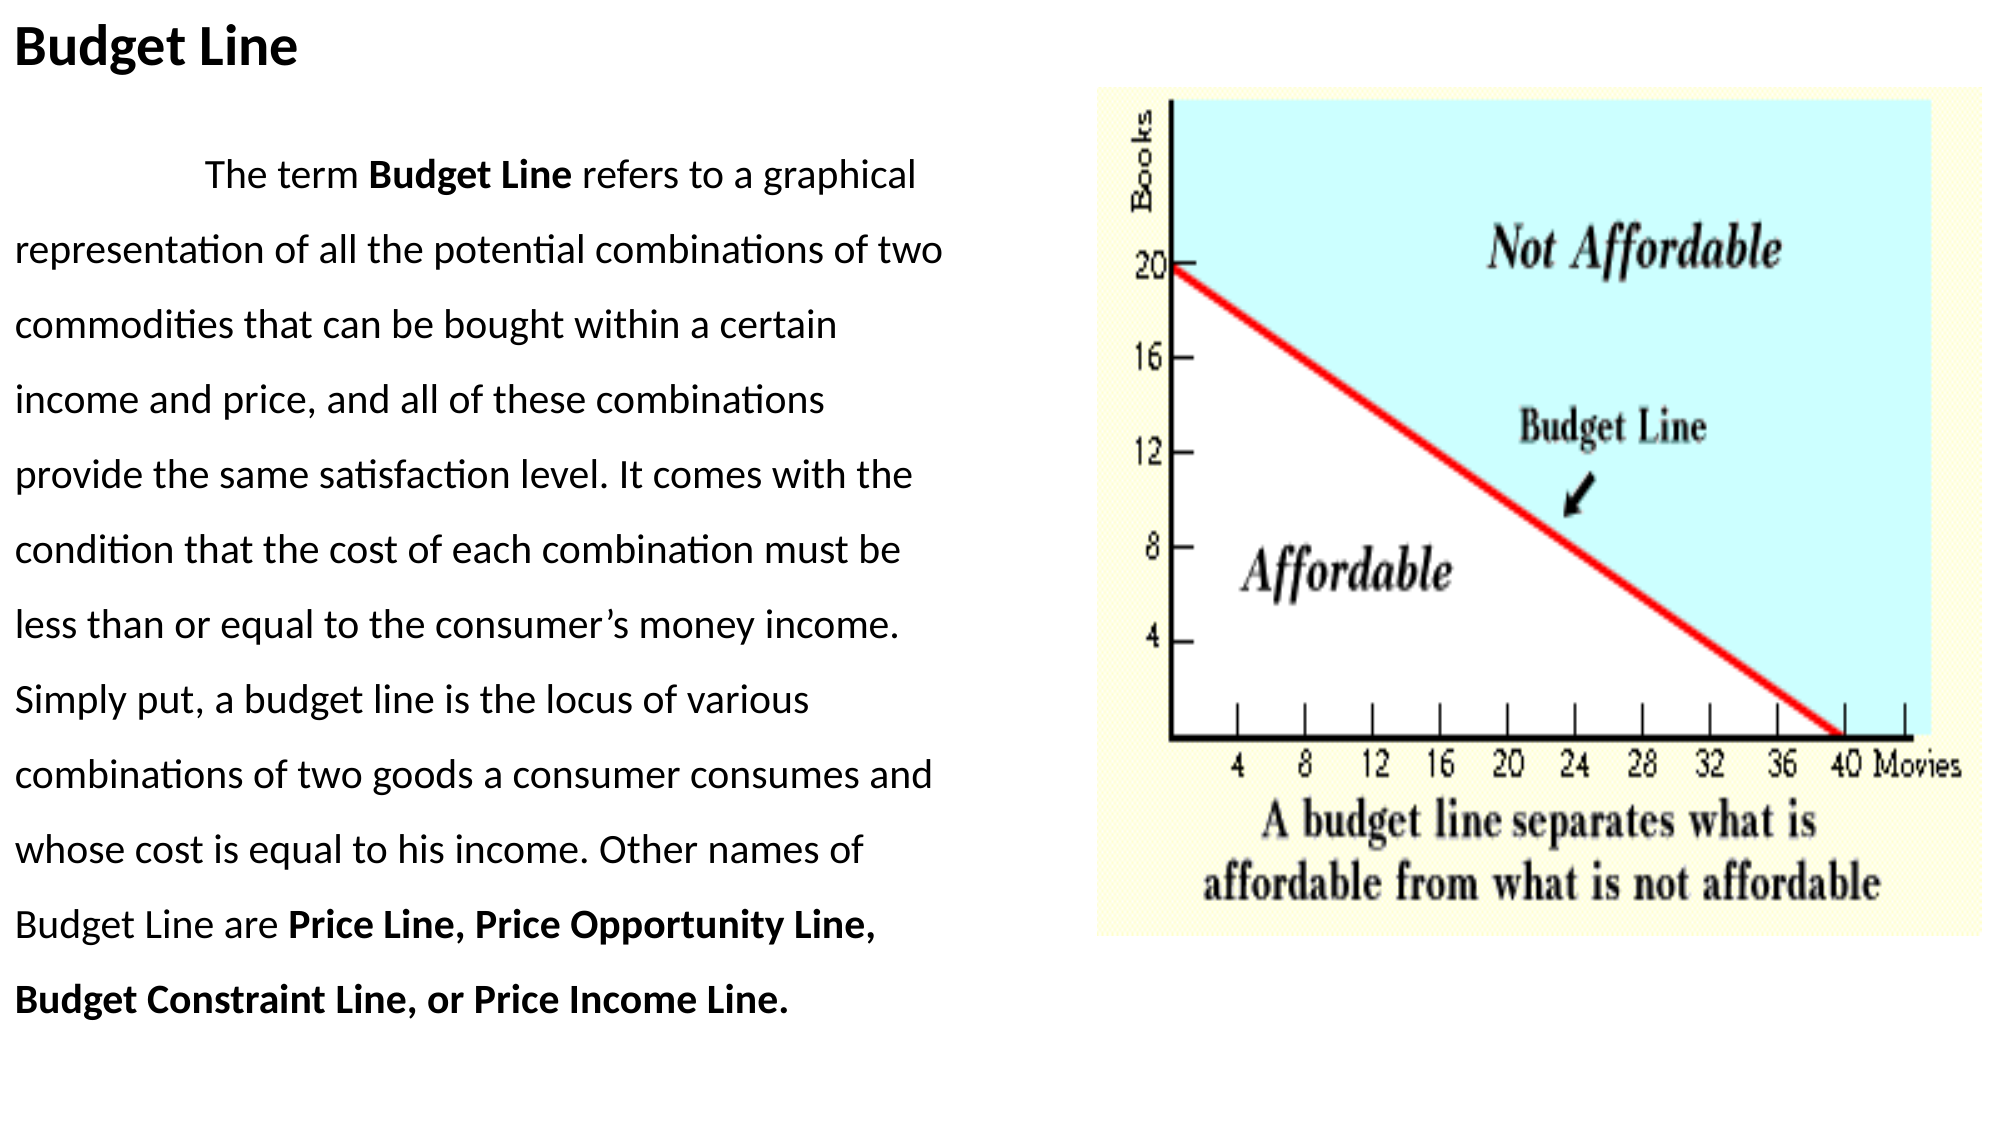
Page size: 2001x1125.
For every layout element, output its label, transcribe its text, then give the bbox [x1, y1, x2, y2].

picture [1097, 87, 1982, 936]
text_box Budget Line The term Budget Line refers to a graphical representation of all the potential combinations of two commodities that can be bought within a certain income and price, and all of these combinations provide the same satisfaction level. It comes with the condition that the cost of each combination must be less than or equal to the consumer’s money income. Simply put, a budget line is the locus of various combinations of two goods a consumer consumes and whose cost is equal to his income. Other names of Budget Line are Price Line, Price Opportunity Line, Budget Constraint Line, or Price Income Line. [0, 0, 972, 1030]
